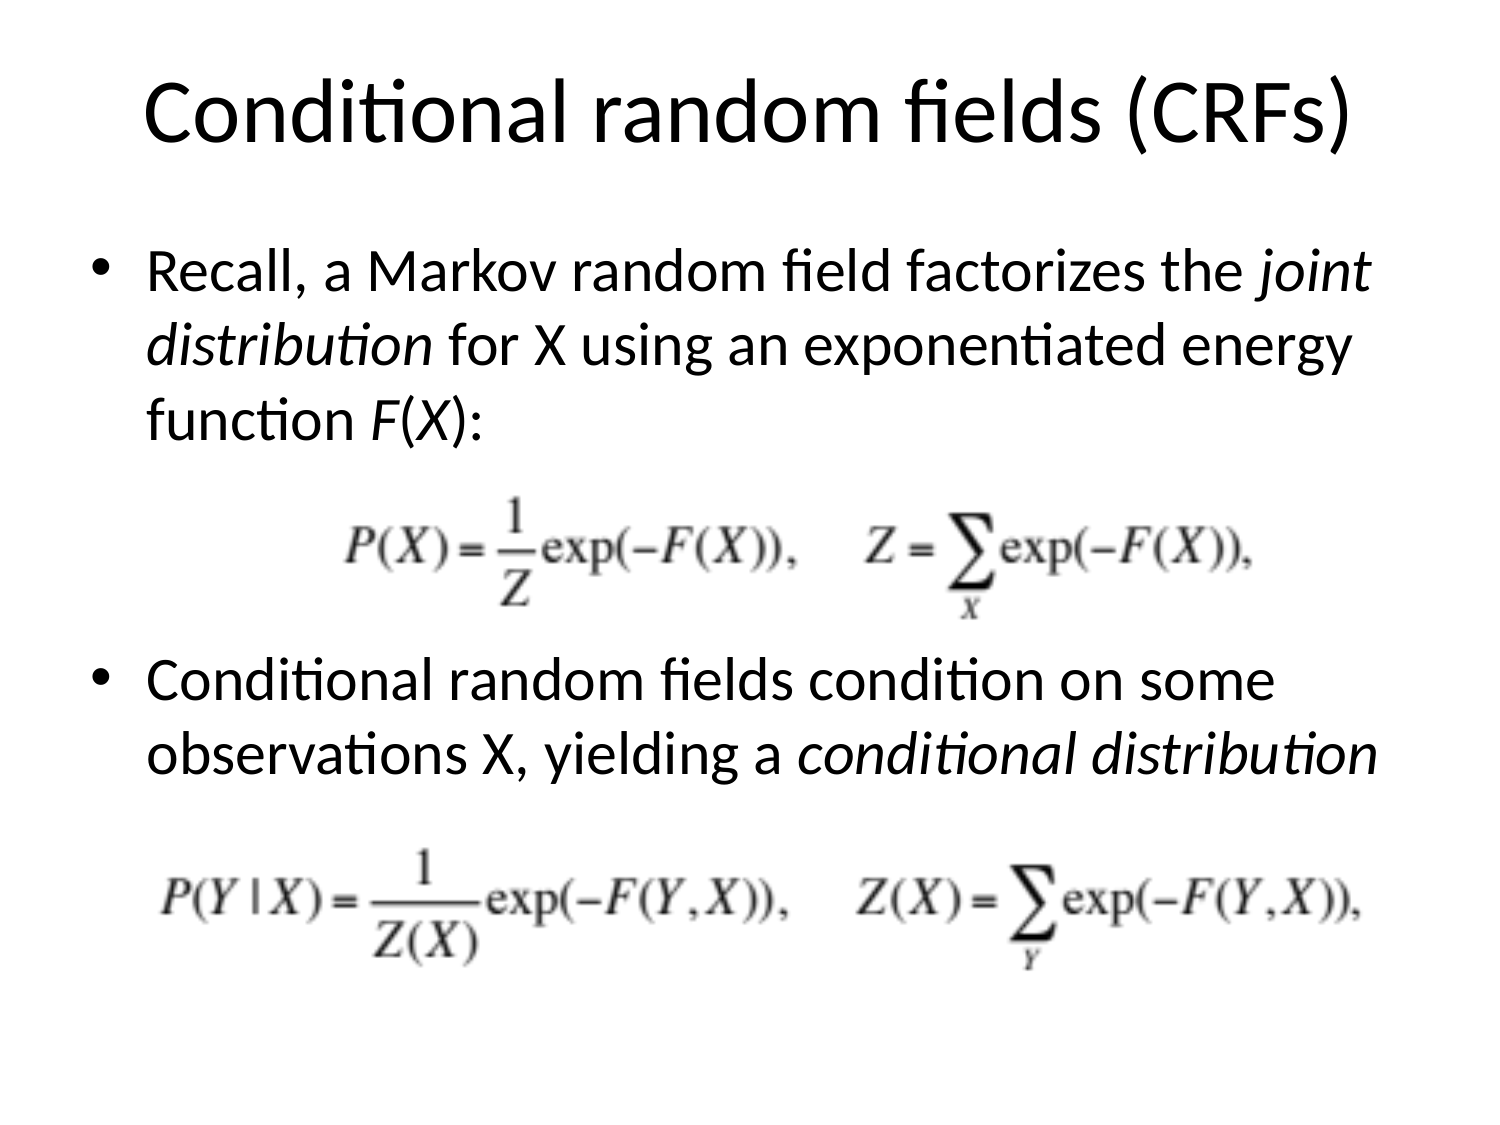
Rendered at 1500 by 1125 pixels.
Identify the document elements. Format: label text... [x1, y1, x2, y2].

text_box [153, 832, 1367, 975]
list Recall, a Markov random field factorizes the joint distribution for X using an exponentiated energy function F(X): Conditional random fields condition on some observations X, yielding a conditional distribution [75, 221, 1425, 856]
title Conditional random fields (CRFs) [75, 11, 1425, 200]
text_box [338, 481, 1256, 624]
